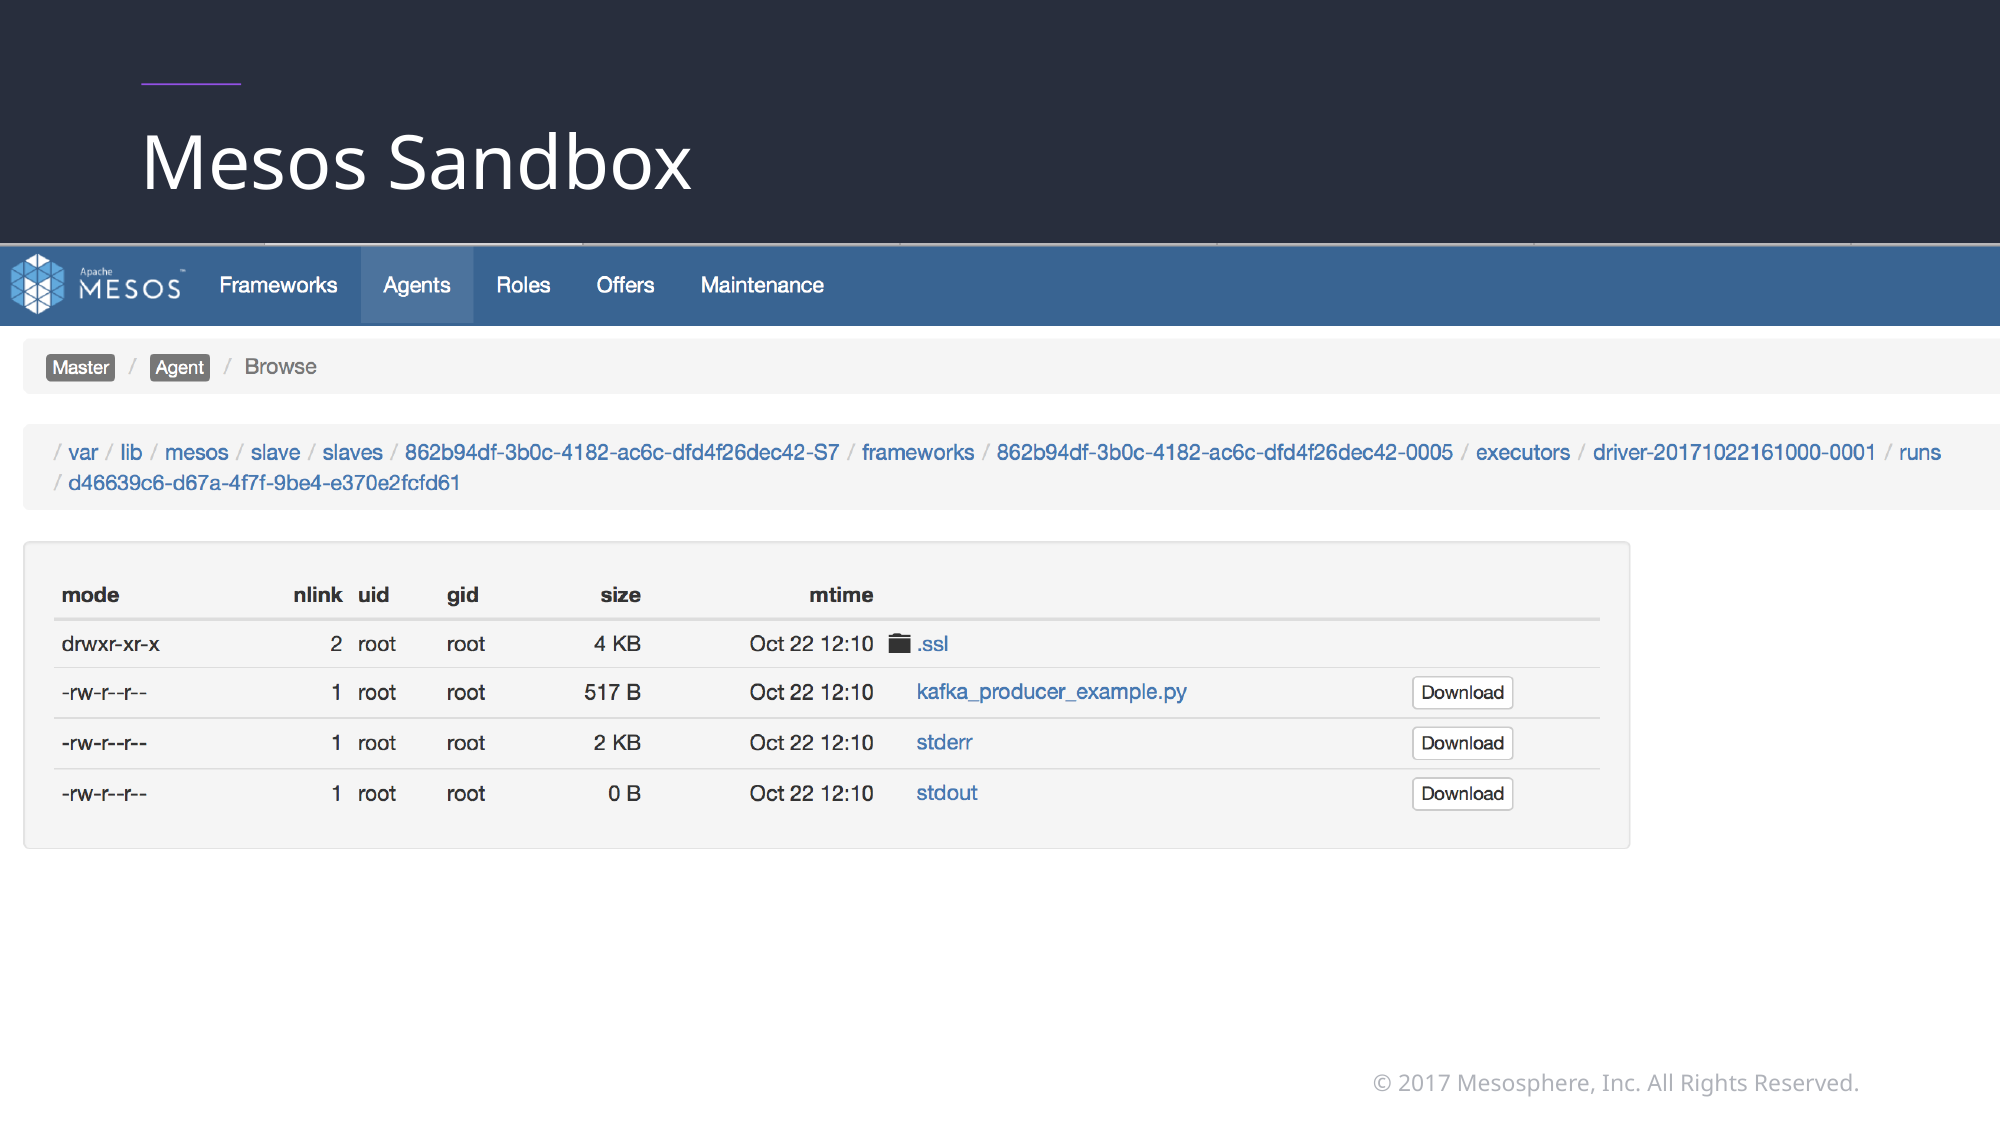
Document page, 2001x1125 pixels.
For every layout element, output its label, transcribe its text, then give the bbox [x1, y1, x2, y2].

title Mesos Sandbox [125, 99, 1876, 194]
picture [0, 243, 2000, 882]
